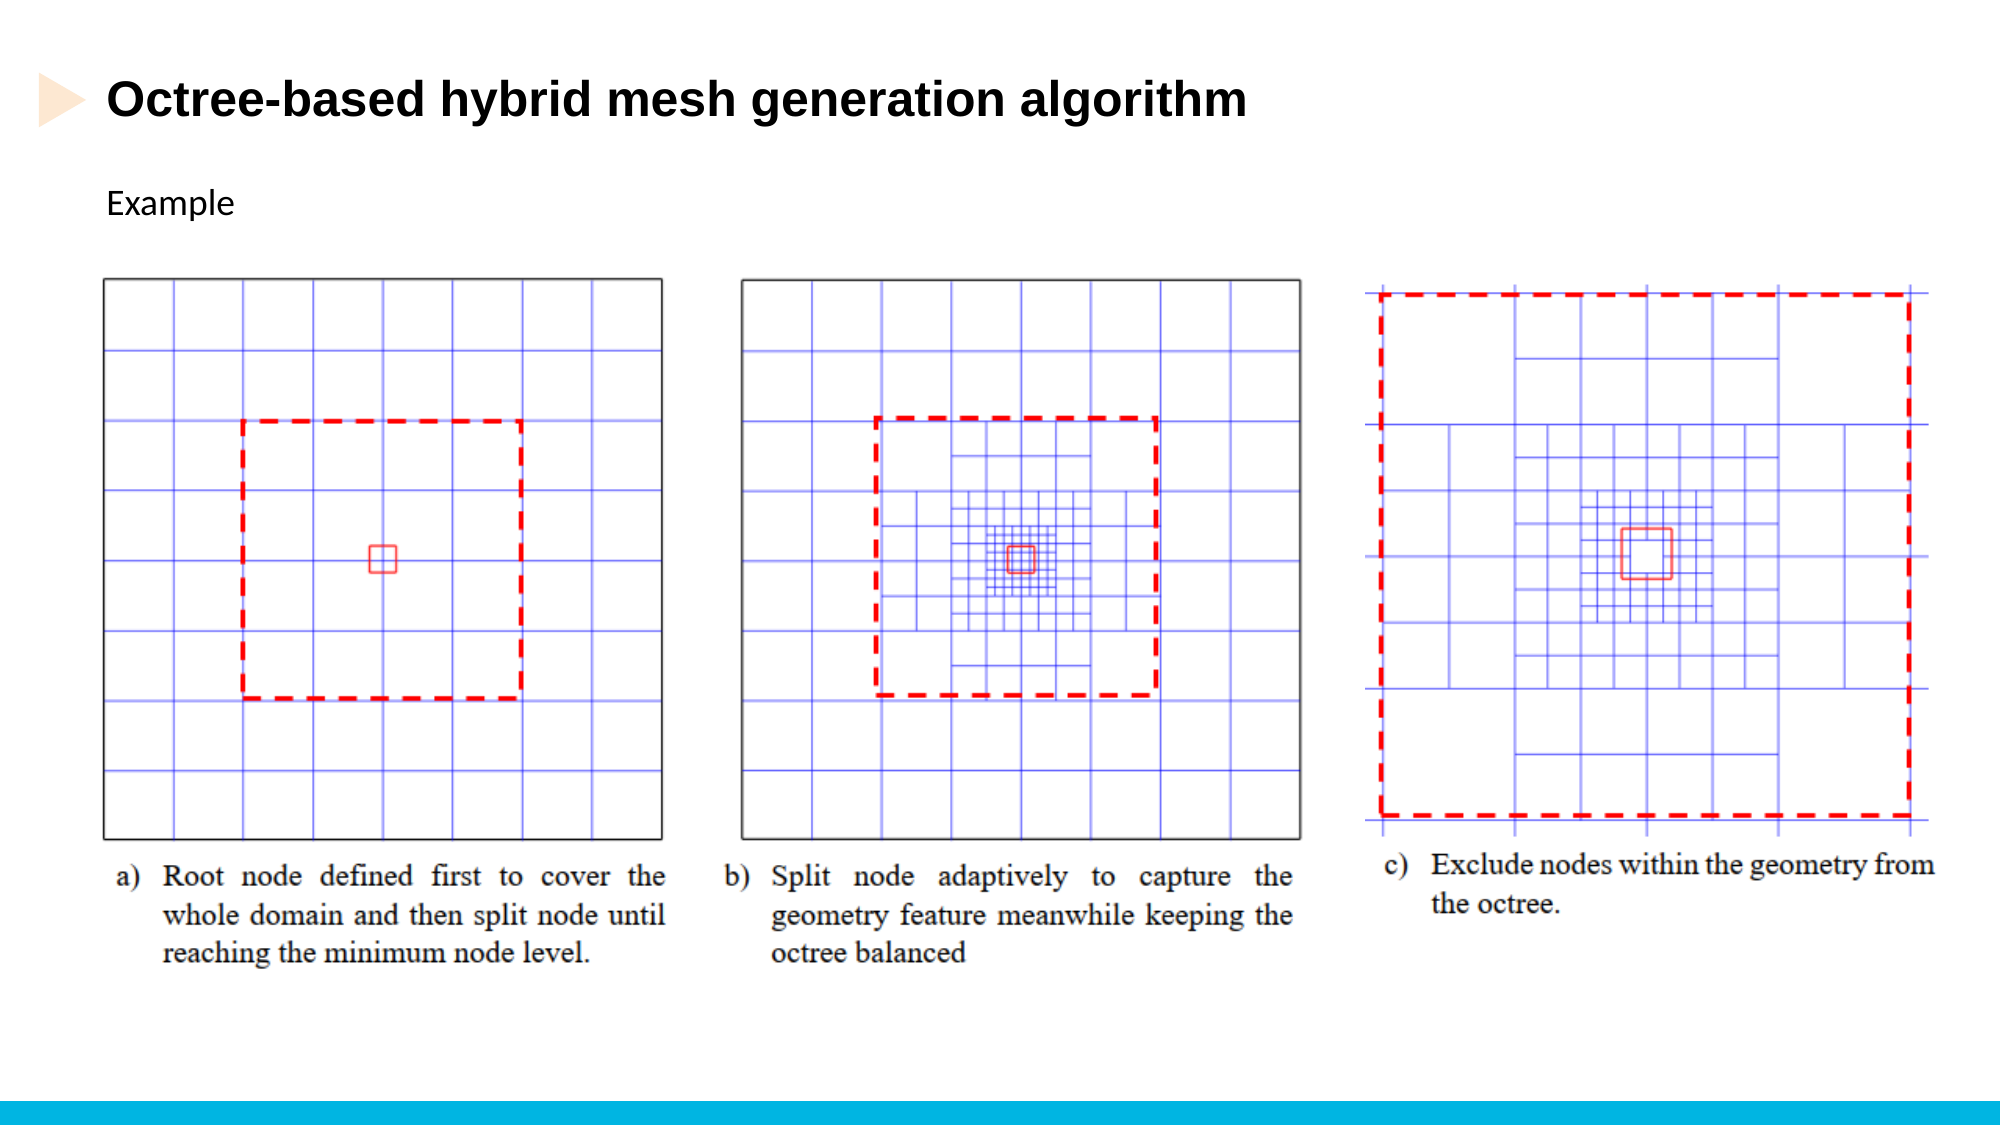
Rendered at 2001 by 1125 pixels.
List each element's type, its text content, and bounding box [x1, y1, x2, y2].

text_box Octree-based hybrid mesh generation algorithm [91, 59, 1937, 140]
text_box Example [91, 170, 655, 261]
picture [1365, 276, 1965, 926]
picture [86, 261, 1329, 994]
text_box [37, 70, 89, 130]
